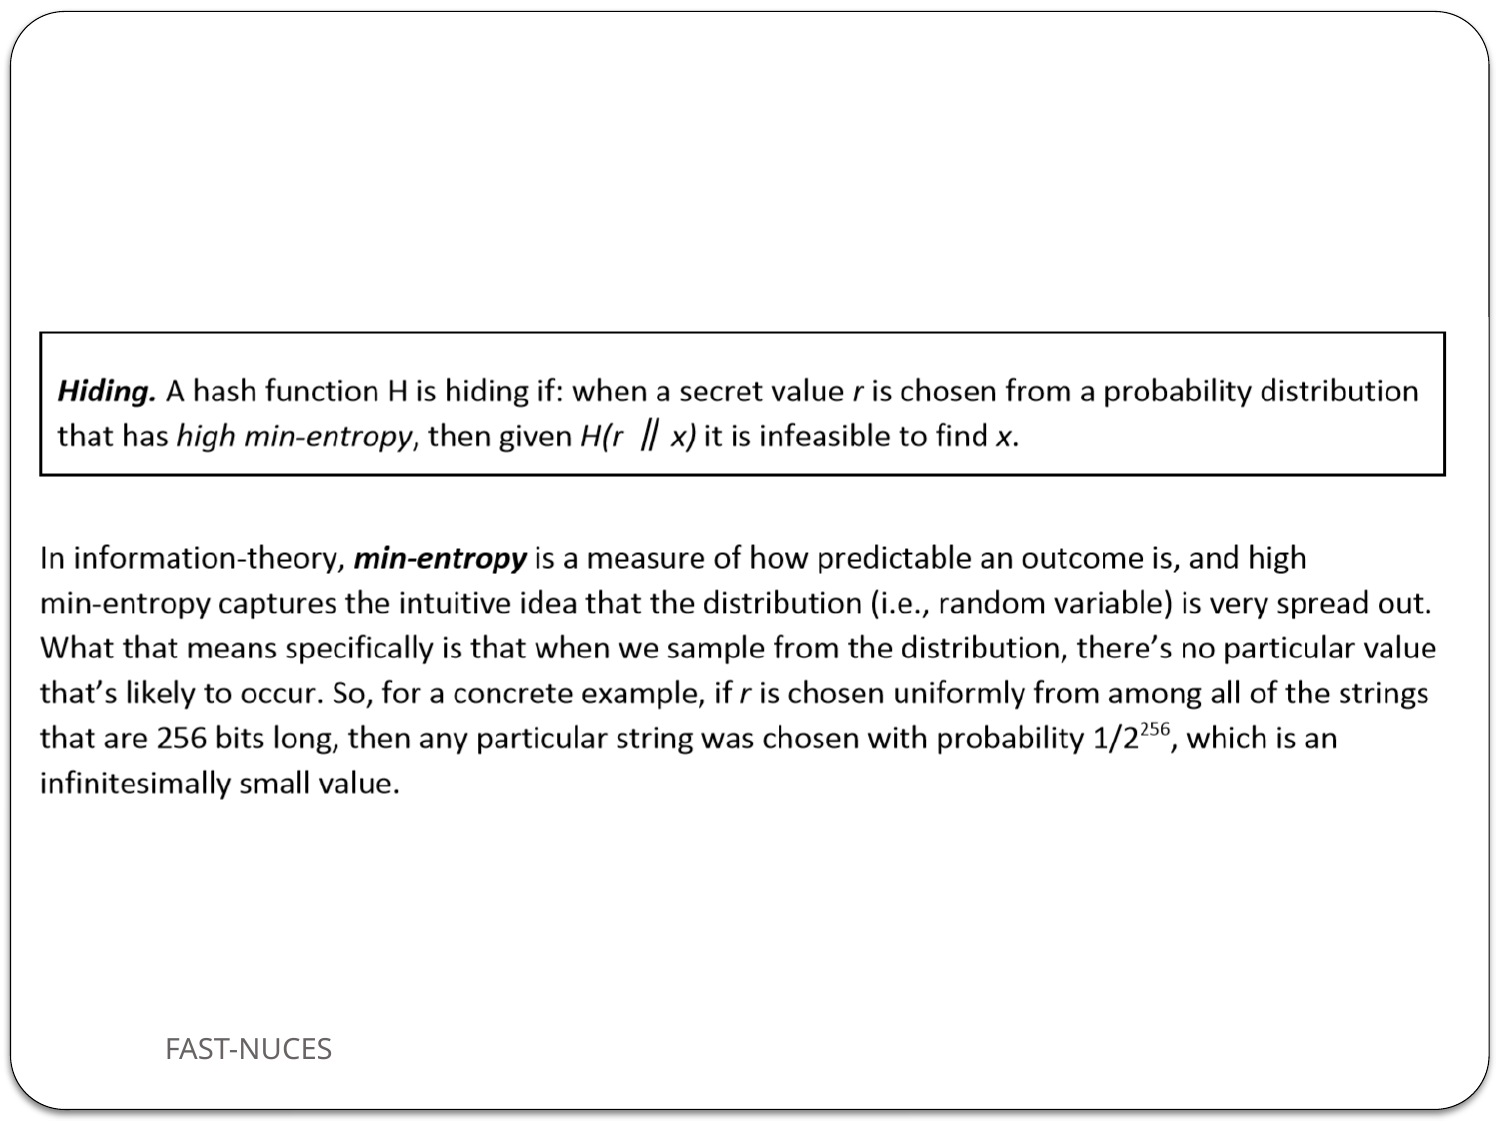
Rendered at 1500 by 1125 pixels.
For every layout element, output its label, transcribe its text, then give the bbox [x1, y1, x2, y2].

picture [12, 312, 1468, 829]
footer FAST-NUCES [150, 1012, 800, 1088]
